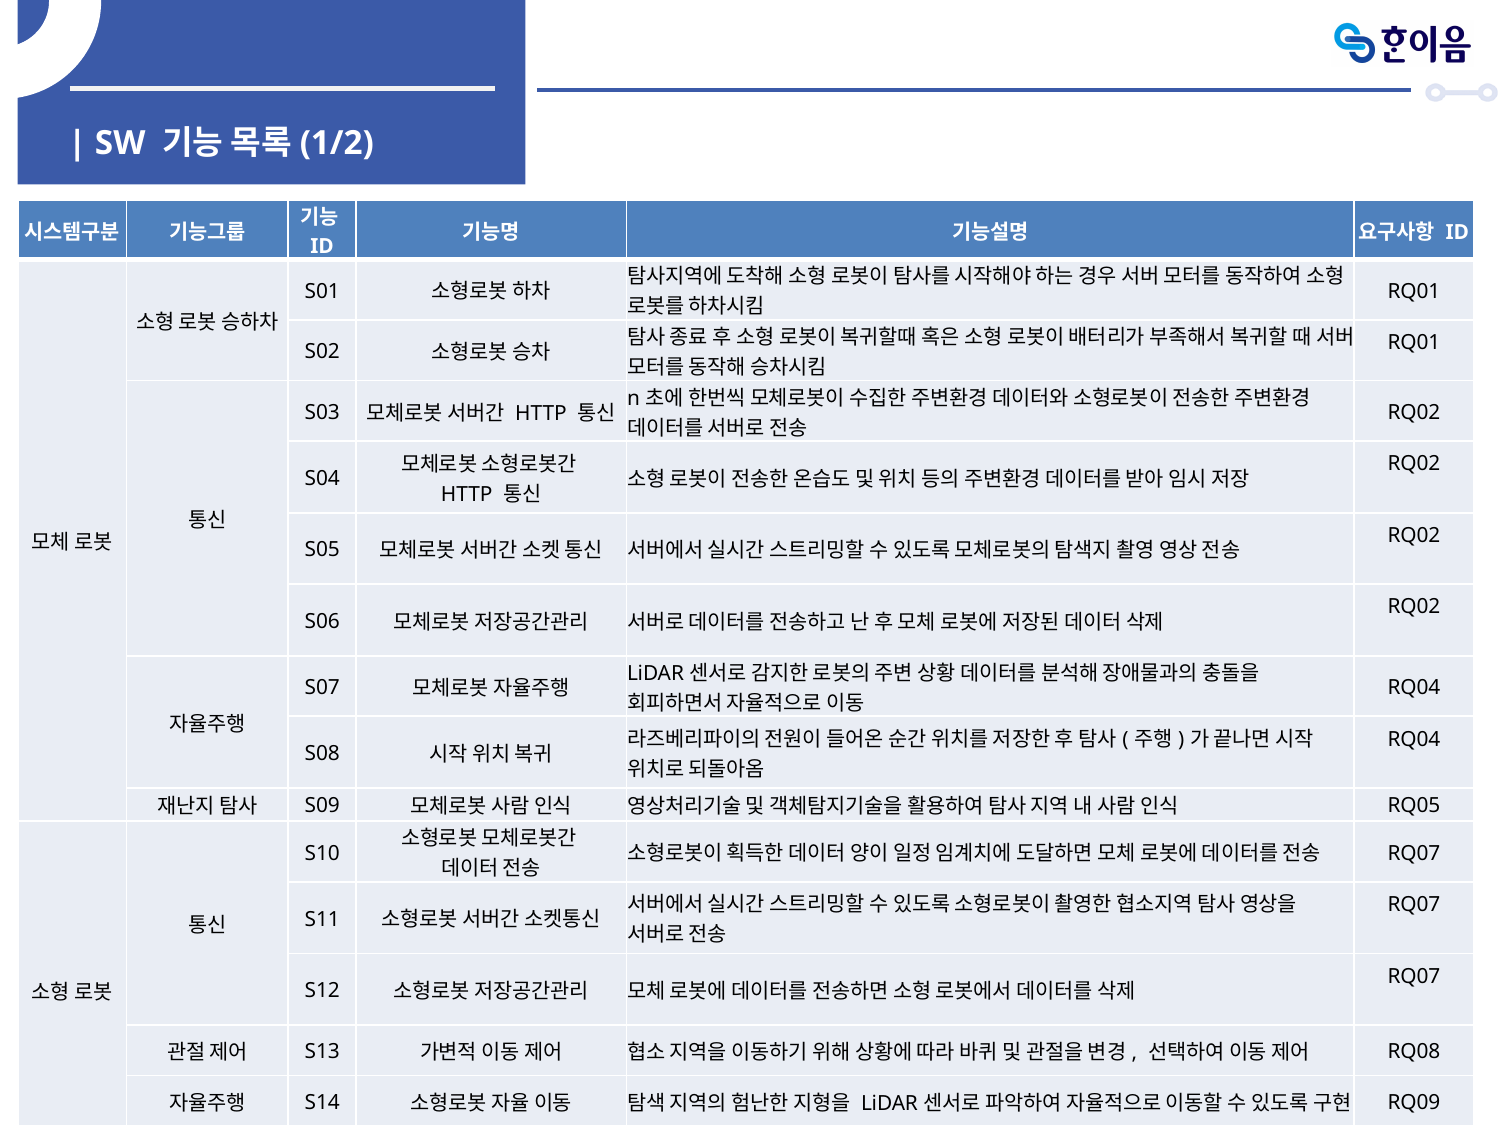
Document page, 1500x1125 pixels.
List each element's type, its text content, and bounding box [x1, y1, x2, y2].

table_cell S10 [289, 822, 355, 881]
table_cell S13 [289, 1026, 355, 1075]
table_cell 소형로봇 하차 [357, 262, 626, 319]
table_header 기능그룹 [127, 201, 287, 257]
table_cell 서버에서 실시간 스트리밍할 수 있도록 소형로봇이 촬영한 협소지역 탐사 영상을 서버로 전송 [627, 883, 1353, 953]
table_cell n초에 한번씩 모체로봇이 수집한 주변환경 데이터와 소형로봇이 전송한 주변환경 데이터를 서버로 전송 [627, 381, 1353, 440]
table_cell 소형로봇 자율 이동 [357, 1076, 626, 1125]
table_cell RQ04 [1355, 657, 1473, 715]
table_cell S11 [289, 883, 355, 953]
table_cell 영상처리기술 및 객체탐지기술을 활용하여 탐사 지역 내 사람 인식 [627, 789, 1353, 820]
table_cell RQ01 [1355, 262, 1473, 319]
table_cell RQ02 [1355, 381, 1473, 440]
table_cell 라즈베리파이의 전원이 들어온 순간 위치를 저장한 후 탐사(주행)가 끝나면 시작 위치로 되돌아옴 [627, 717, 1353, 787]
table_cell 모체로봇 서버간 소켓 통신 [357, 514, 626, 583]
table_cell 탐사지역에 도착해 소형 로봇이 탐사를 시작해야 하는 경우 서버 모터를 동작하여 소형 로봇를 하차시킴 [627, 262, 1353, 319]
table_cell 소형로봇 서버간 소켓통신 [357, 883, 626, 953]
table_cell S03 [289, 381, 355, 440]
table_cell S02 [289, 321, 355, 380]
table_cell 가변적 이동 제어 [357, 1026, 626, 1075]
table_cell RQ02 [1355, 585, 1473, 655]
table_cell S07 [289, 657, 355, 715]
table_header 요구사항 ID [1355, 201, 1473, 257]
table_cell 소형로봇 승차 [357, 321, 626, 380]
table_cell 탐색 지역의 험난한 지형을 LiDAR센서로 파악하여 자율적으로 이동할 수 있도록 구현 [627, 1076, 1353, 1125]
table_cell LiDAR센서로 감지한 로봇의 주변 상황 데이터를 분석해 장애물과의 충돌을 회피하면서 자율적으로 이동 [627, 657, 1353, 715]
table_cell RQ07 [1355, 822, 1473, 881]
picture [1330, 20, 1474, 67]
table_cell 소형 로봇 [19, 822, 126, 1125]
table_cell S05 [289, 514, 355, 583]
table_cell S01 [289, 262, 355, 319]
table_cell 협소 지역을 이동하기 위해 상황에 따라 바퀴 및 관절을 변경, 선택하여 이동 제어 [627, 1026, 1353, 1075]
table_cell 관절 제어 [127, 1026, 287, 1075]
table_cell S14 [289, 1076, 355, 1125]
text_box [1, 1, 100, 97]
table_cell 모체 로봇에 데이터를 전송하면 소형 로봇에서 데이터를 삭제 [627, 954, 1353, 1024]
table_cell S12 [289, 954, 355, 1024]
table_header 기능명 [357, 201, 626, 257]
table_cell S06 [289, 585, 355, 655]
table_cell 통신 [127, 381, 287, 655]
table_cell RQ07 [1355, 954, 1473, 1024]
table_cell 모체로봇 소형로봇간 HTTP 통신 [357, 442, 626, 512]
table_cell 소형로봇이 획득한 데이터 양이 일정 임계치에 도달하면 모체 로봇에 데이터를 전송 [627, 822, 1353, 881]
table_cell 서버로 데이터를 전송하고 난 후 모체 로봇에 저장된 데이터 삭제 [627, 585, 1353, 655]
table_cell 모체로봇 자율주행 [357, 657, 626, 715]
text_box [17, 0, 526, 185]
table_cell 서버에서 실시간 스트리밍할 수 있도록 모체로봇의 탐색지 촬영 영상 전송 [627, 514, 1353, 583]
table_cell 모체 로봇 [19, 262, 126, 820]
table_cell RQ09 [1355, 1076, 1473, 1125]
table_cell 재난지 탐사 [127, 789, 287, 820]
table_cell 모체로봇 저장공간관리 [357, 585, 626, 655]
table_header 기능ID [289, 201, 355, 257]
table_cell 소형 로봇 승하차 [127, 262, 287, 380]
table_cell S04 [289, 442, 355, 512]
table_cell 시작 위치 복귀 [357, 717, 626, 787]
picture [1422, 77, 1499, 105]
table_cell RQ04 [1355, 717, 1473, 787]
table_cell RQ07 [1355, 883, 1473, 953]
table_cell 모체로봇 서버간 HTTP 통신 [357, 381, 626, 440]
table_cell 탐사 종료 후 소형 로봇이 복귀할때 혹은 소형 로봇이 배터리가 부족해서 복귀할 때 서버 모터를 동작해 승차시킴 [627, 321, 1353, 380]
text_box | SW 기능 목록(1/2) [53, 113, 514, 163]
table_cell 소형로봇 모체로봇간 데이터 전송 [357, 822, 626, 881]
table_cell RQ02 [1355, 442, 1473, 512]
table_cell S09 [289, 789, 355, 820]
table_cell 소형 로봇이 전송한 온습도 및 위치 등의 주변환경 데이터를 받아 임시 저장 [627, 442, 1353, 512]
table_cell RQ05 [1355, 789, 1473, 820]
table_header 기능설명 [627, 201, 1353, 257]
table_cell RQ02 [1355, 514, 1473, 583]
table_cell 자율주행 [127, 1076, 287, 1125]
table_header 시스템구분 [19, 201, 126, 257]
table_cell 소형로봇 저장공간관리 [357, 954, 626, 1024]
table_cell S08 [289, 717, 355, 787]
table_cell 모체로봇 사람 인식 [357, 789, 626, 820]
table_cell 통신 [127, 822, 287, 1024]
table_cell 자율주행 [127, 657, 287, 787]
table_cell RQ08 [1355, 1026, 1473, 1075]
table_cell RQ01 [1355, 321, 1473, 380]
